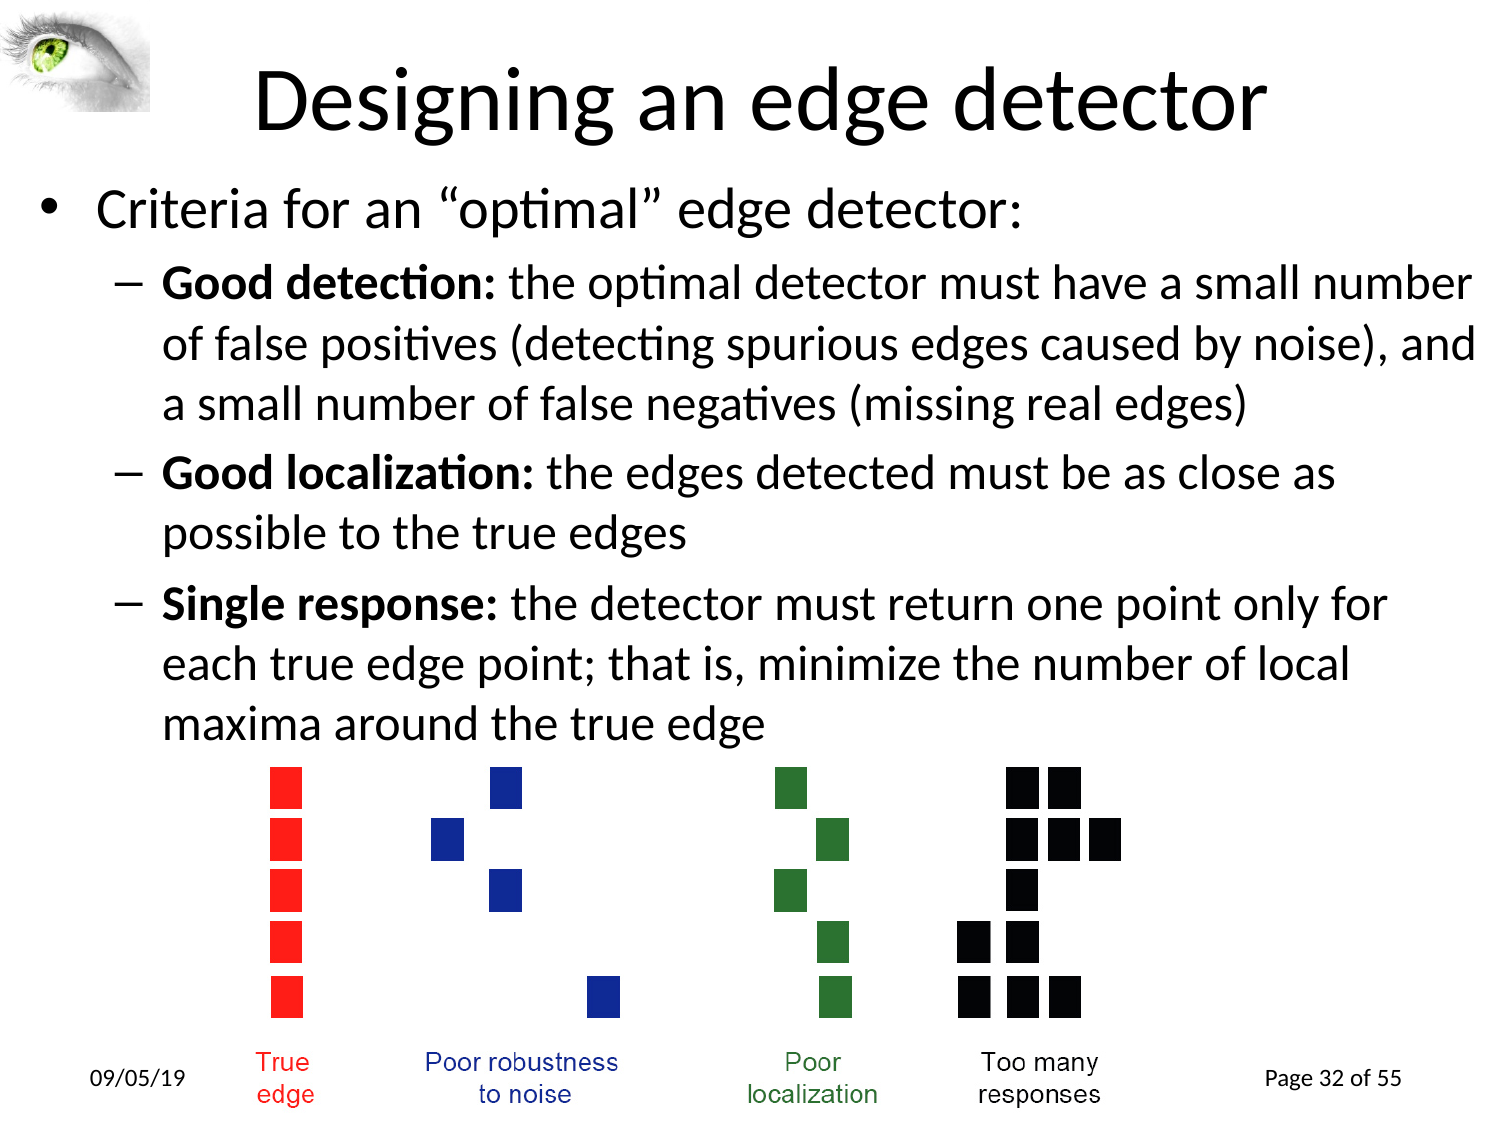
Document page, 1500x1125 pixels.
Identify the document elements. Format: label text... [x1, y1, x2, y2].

list Criteria for an “optimal” edge detector: Good detection: the optimal detector must have a small number of false positives (detecting spurious edges caused by noise), and a small number of false negatives (missing real edges) Good localization: the edges detected must be as close as possible to the true edges Single response: the detector must return one point only for each true edge point; that is, minimize the number of local maxima around the true edge [24, 162, 1495, 1025]
picture [243, 749, 1126, 1125]
picture [0, 0, 87, 112]
title Designing an edge detector [87, 0, 1438, 162]
